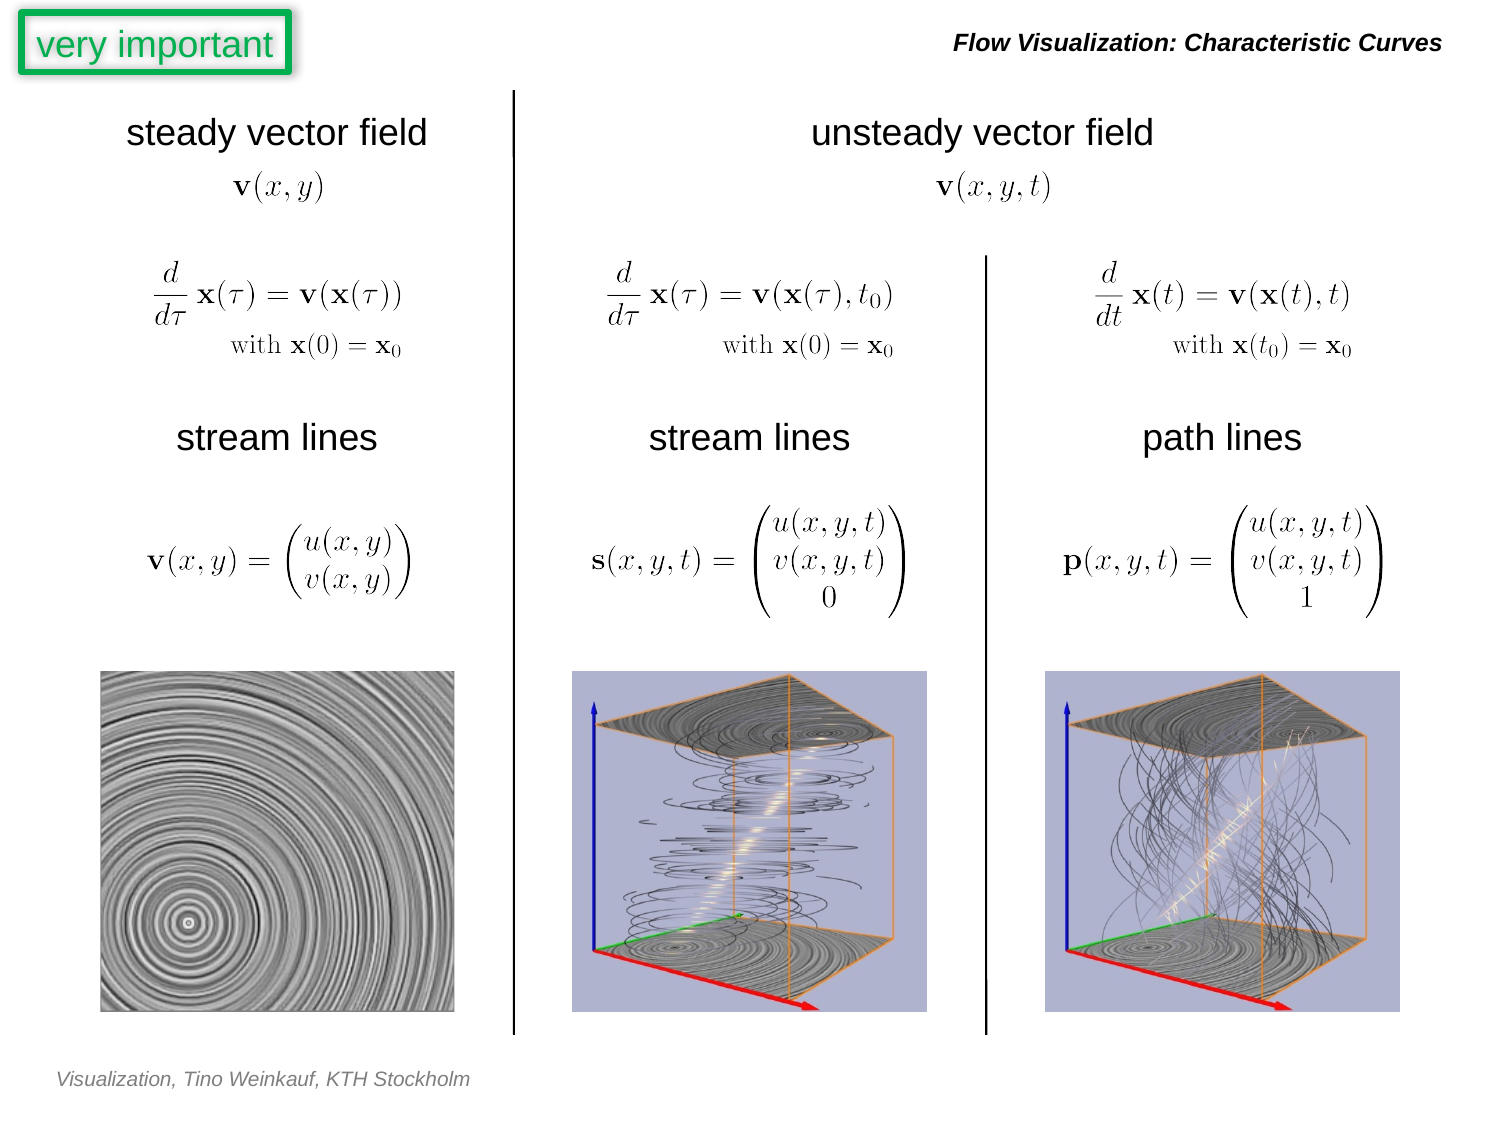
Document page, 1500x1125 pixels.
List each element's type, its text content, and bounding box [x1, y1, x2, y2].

picture [100, 671, 455, 1012]
picture [1045, 671, 1400, 1012]
picture [230, 170, 325, 206]
picture [1094, 258, 1351, 328]
picture [1171, 332, 1351, 362]
picture [606, 257, 894, 328]
text_box unsteady vector field [796, 100, 1170, 161]
title Flow Visualization: Characteristic Curves [301, 18, 1460, 67]
picture [144, 521, 411, 600]
text_box stream lines [634, 405, 866, 466]
text_box steady vector field [111, 100, 443, 161]
picture [230, 332, 403, 362]
text_box path lines [1127, 405, 1318, 466]
text_box very important [21, 12, 289, 73]
picture [572, 671, 928, 1012]
picture [592, 502, 908, 619]
text_box stream lines [161, 405, 393, 466]
picture [1062, 502, 1383, 619]
picture [152, 257, 403, 328]
picture [722, 332, 894, 362]
picture [932, 170, 1053, 206]
